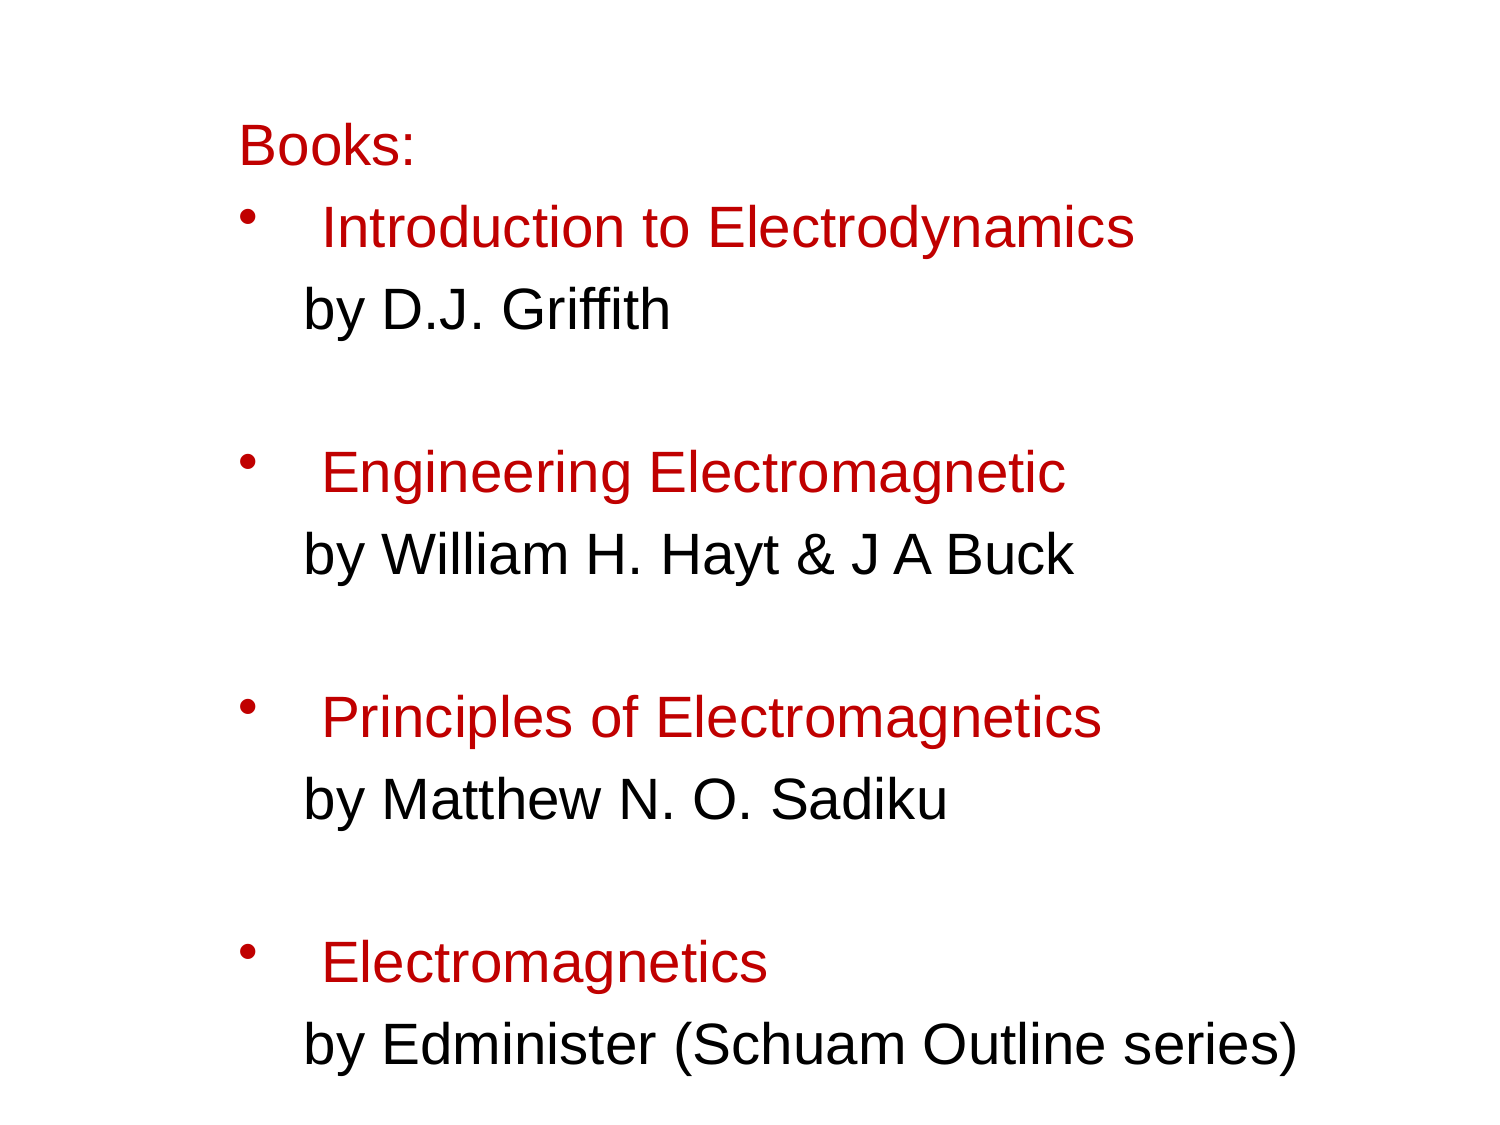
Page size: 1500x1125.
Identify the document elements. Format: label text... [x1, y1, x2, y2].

text_box Books: Introduction to Electrodynamics by D.J. Griffith Engineering Electromagnetic by William H. Hayt & J A Buck Principles of Electromagnetics by Matthew N. O. Sadiku Electromagnetics by Edminister (Schuam Outline series) [99, 99, 1375, 1084]
